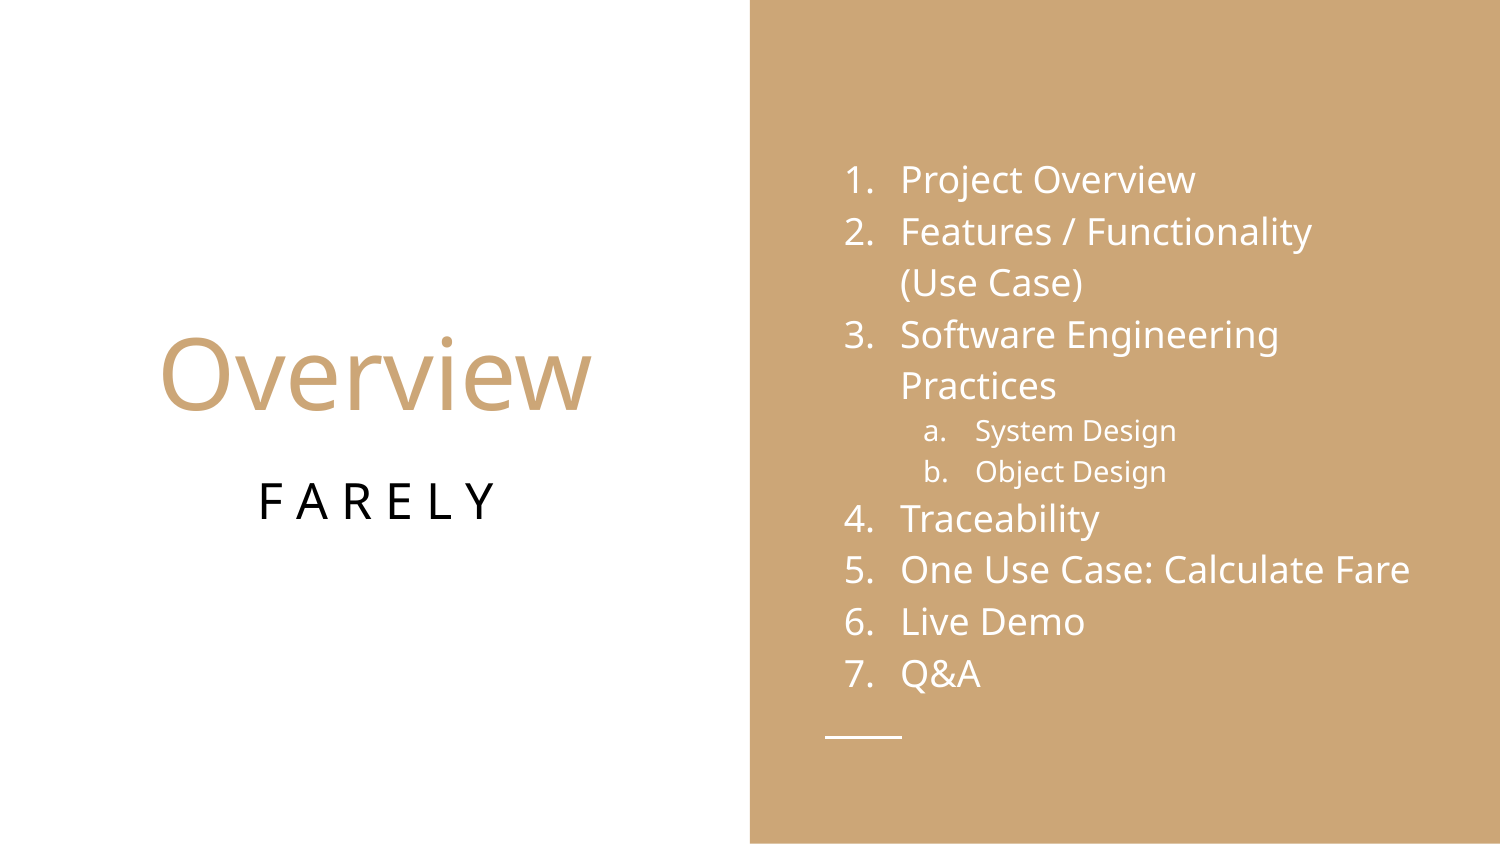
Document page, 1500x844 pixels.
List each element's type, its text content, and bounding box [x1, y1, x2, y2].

list Project Overview Features / Functionality (Use Case) Software Engineering Practices System Design Object Design Traceability One Use Case: Calculate Fare Live Demo Q&A [810, 118, 1440, 725]
title Overview [43, 152, 708, 446]
subtitle F A R E L Y [43, 454, 708, 713]
